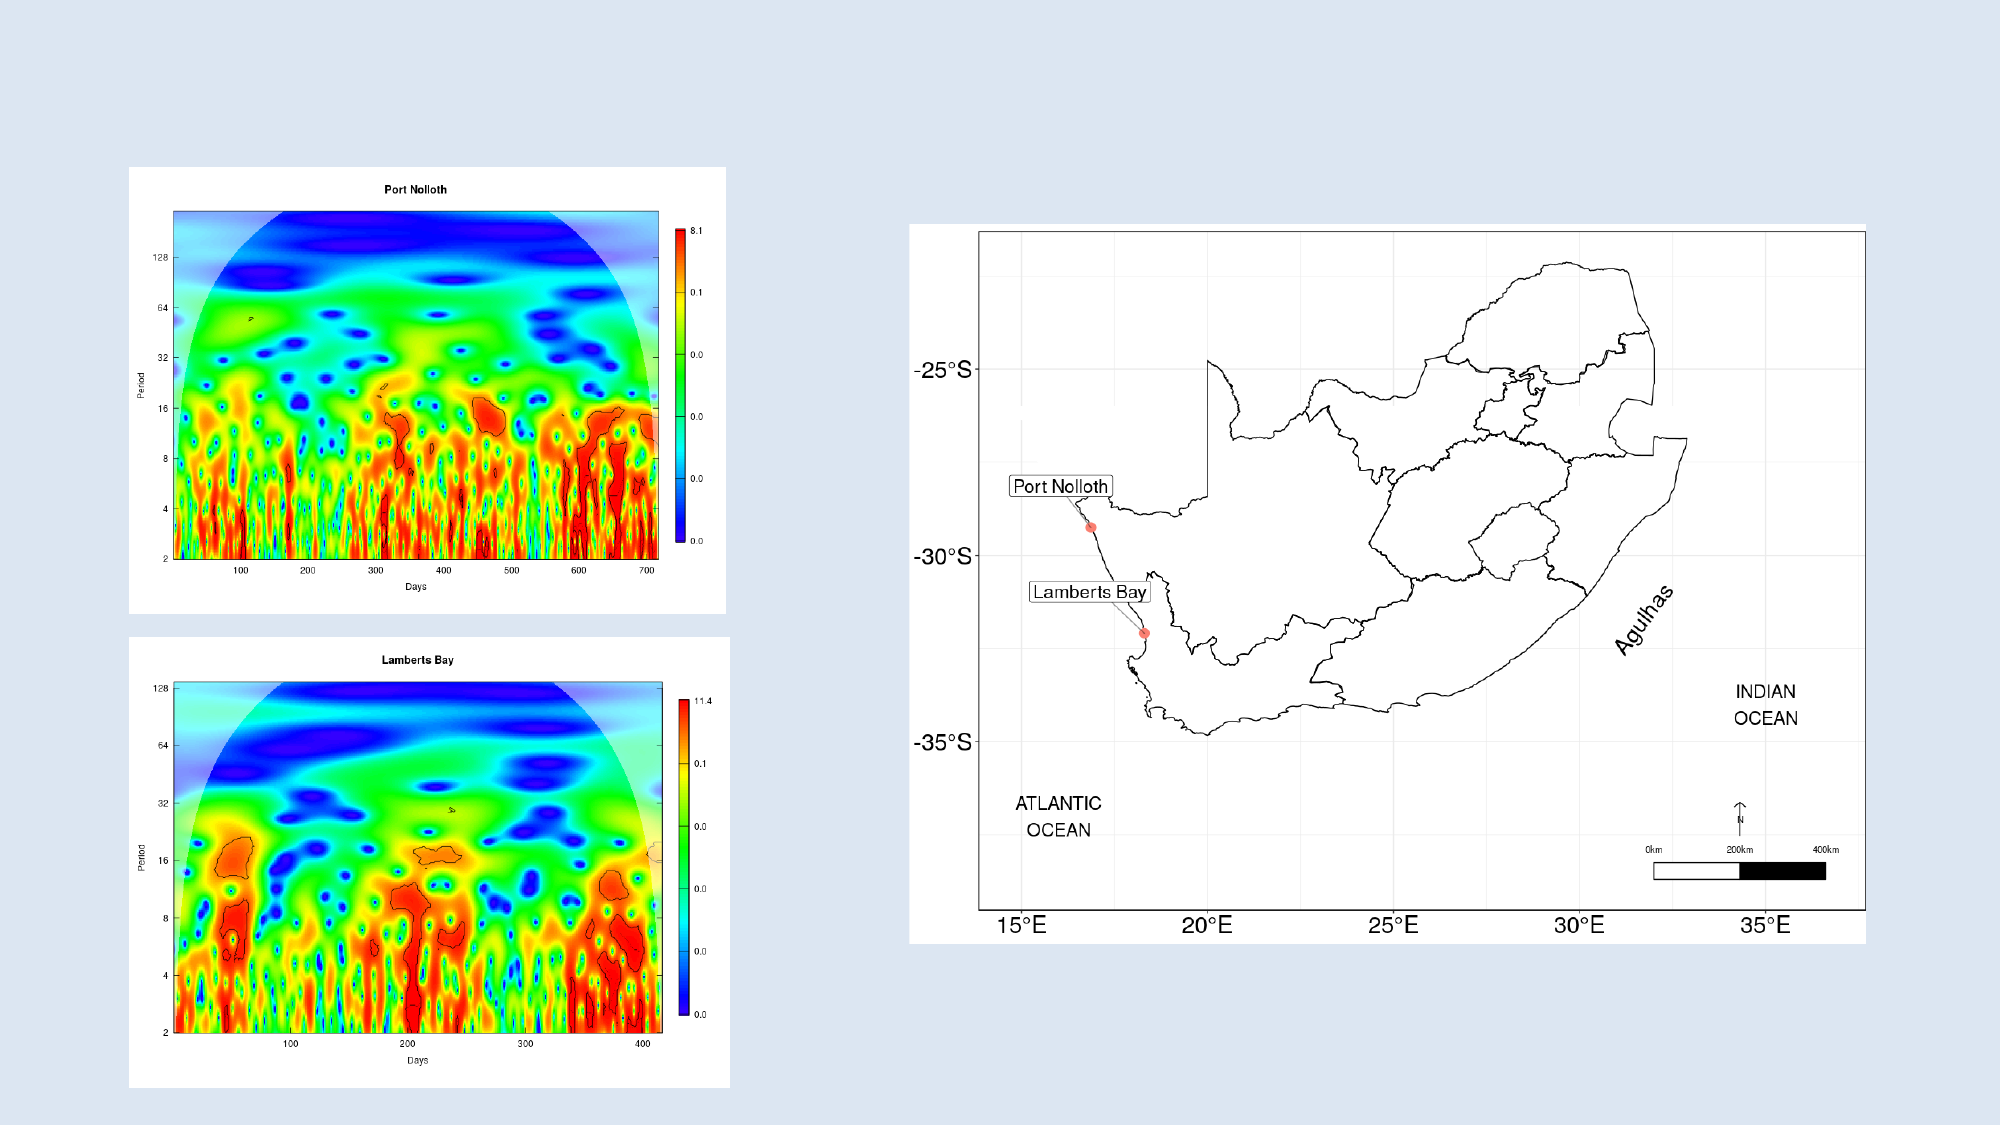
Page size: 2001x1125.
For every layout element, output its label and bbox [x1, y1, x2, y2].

picture [909, 224, 1867, 945]
picture [129, 166, 727, 615]
picture [129, 637, 731, 1088]
